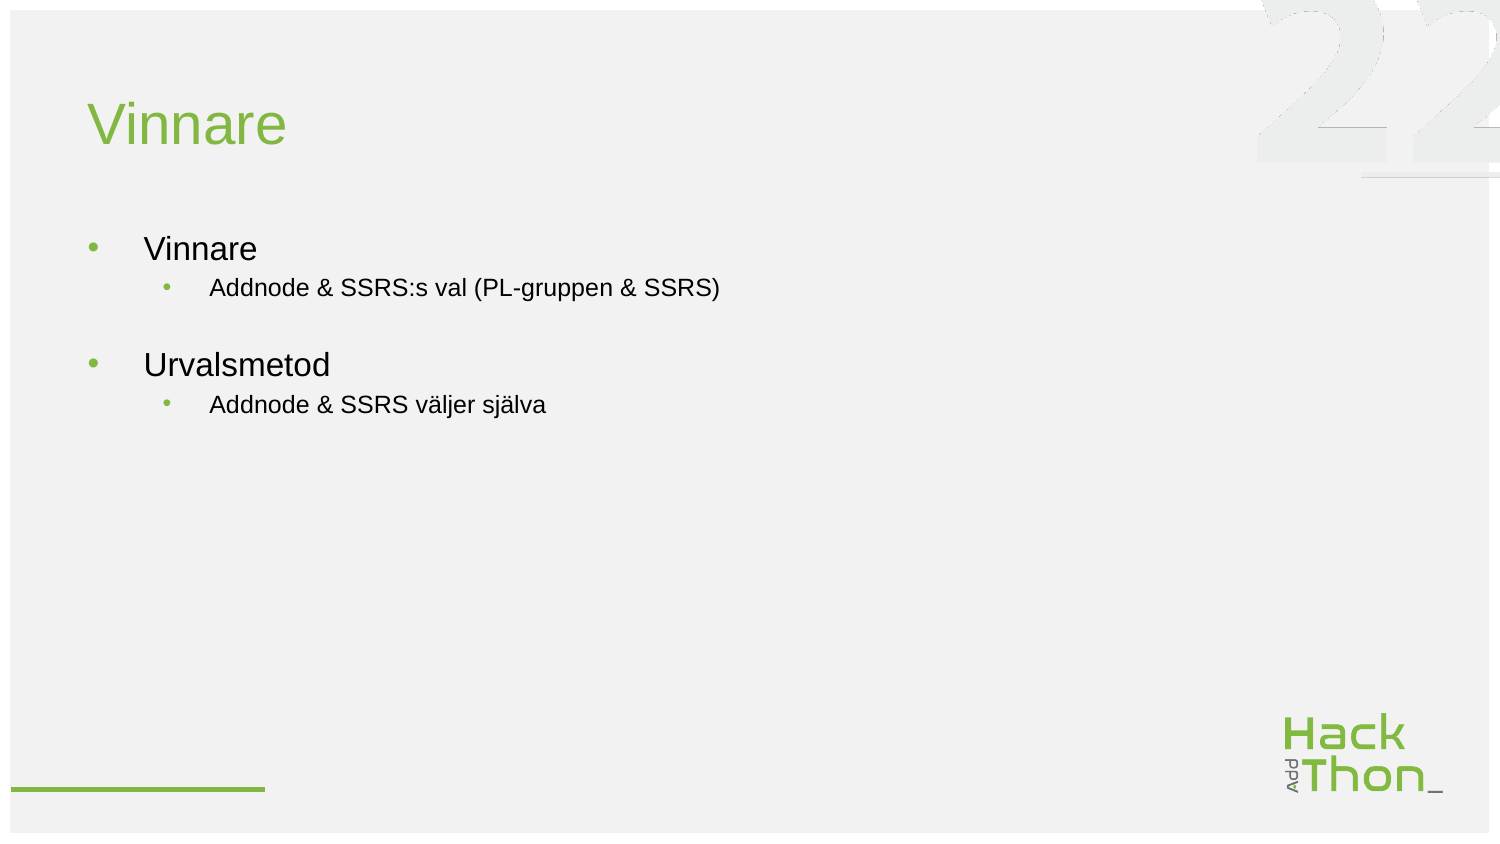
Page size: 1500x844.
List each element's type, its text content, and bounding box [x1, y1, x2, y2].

text_box Vinnare [72, 32, 1423, 219]
text_box Vinnare Addnode & SSRS:s val (PL-gruppen & SSRS) Urvalsmetod Addnode & SSRS väljer själva [72, 219, 1423, 812]
picture [1285, 713, 1444, 793]
picture [1257, 0, 1500, 182]
